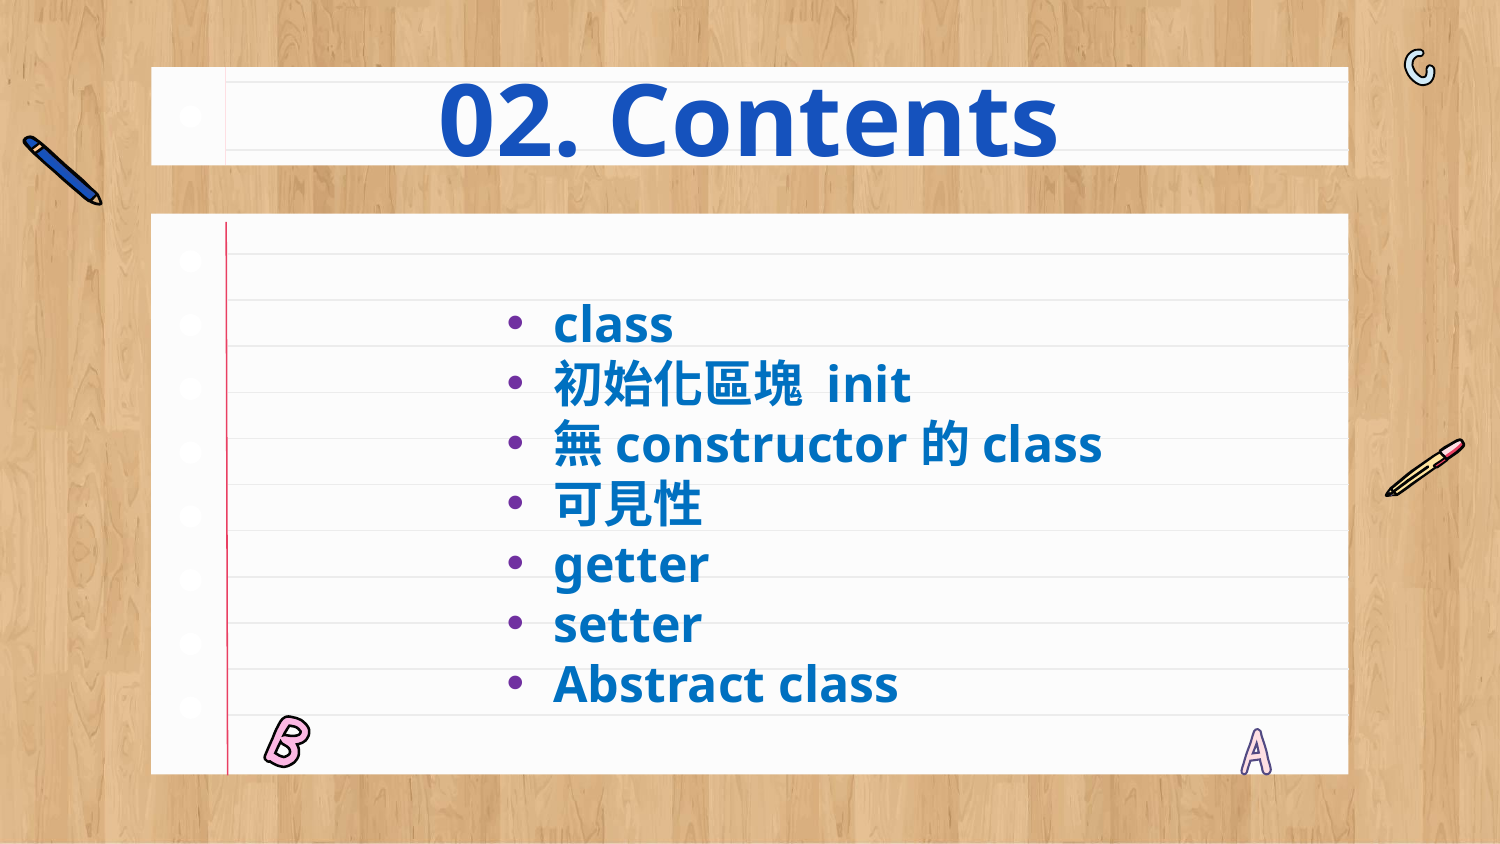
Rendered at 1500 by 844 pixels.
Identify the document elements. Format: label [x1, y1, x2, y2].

text_box [20, 48, 1468, 776]
picture [0, 0, 1500, 844]
